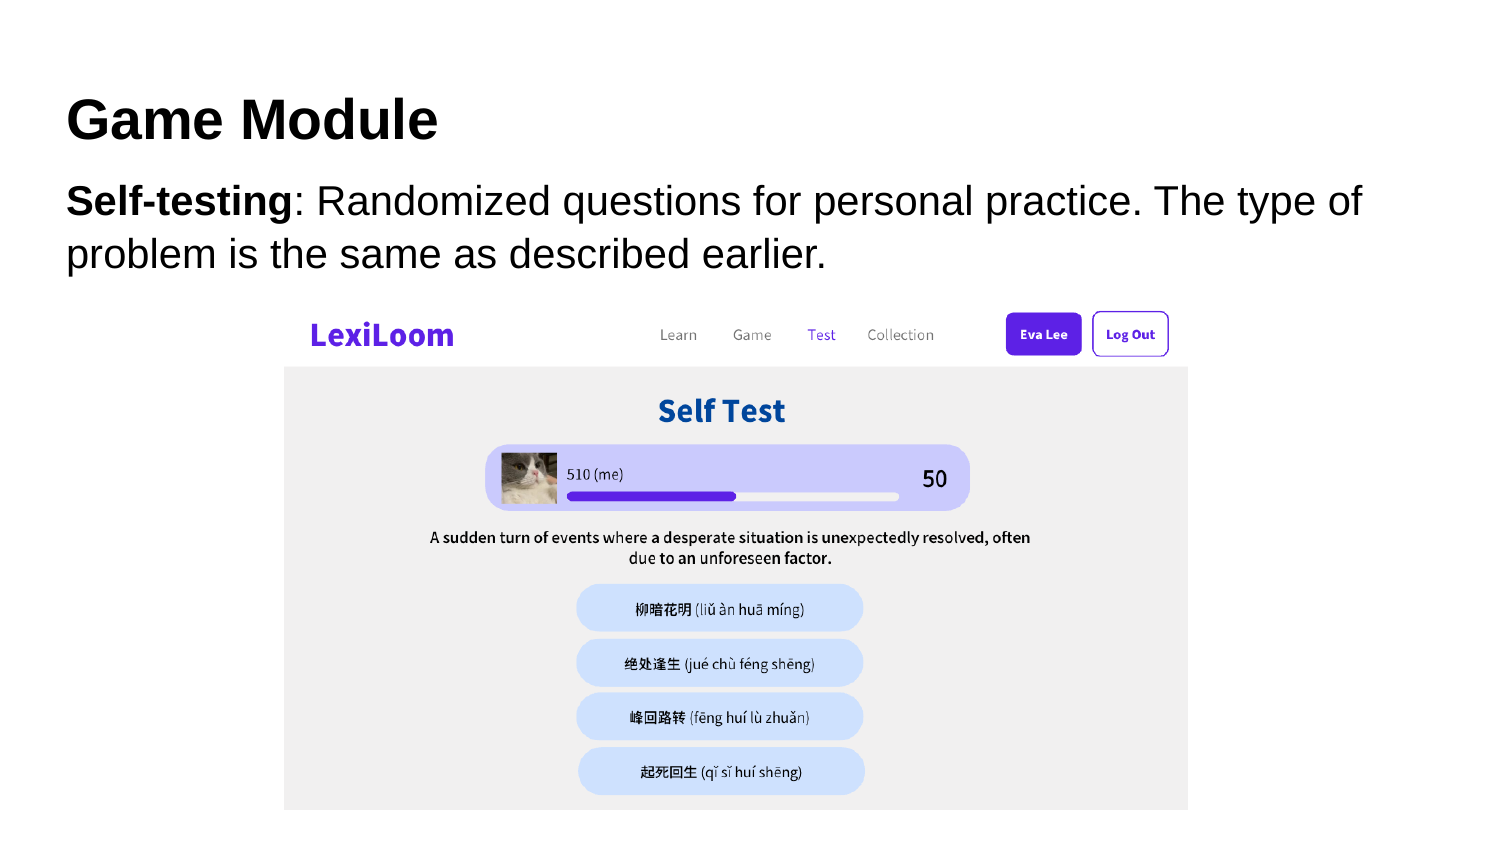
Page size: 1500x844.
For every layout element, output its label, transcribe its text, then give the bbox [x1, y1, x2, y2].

picture [283, 300, 1189, 810]
title Game Module [51, 72, 1449, 155]
list Self-testing: Randomized questions for personal practice. The type of problem is the same as described earlier. [51, 155, 1449, 716]
